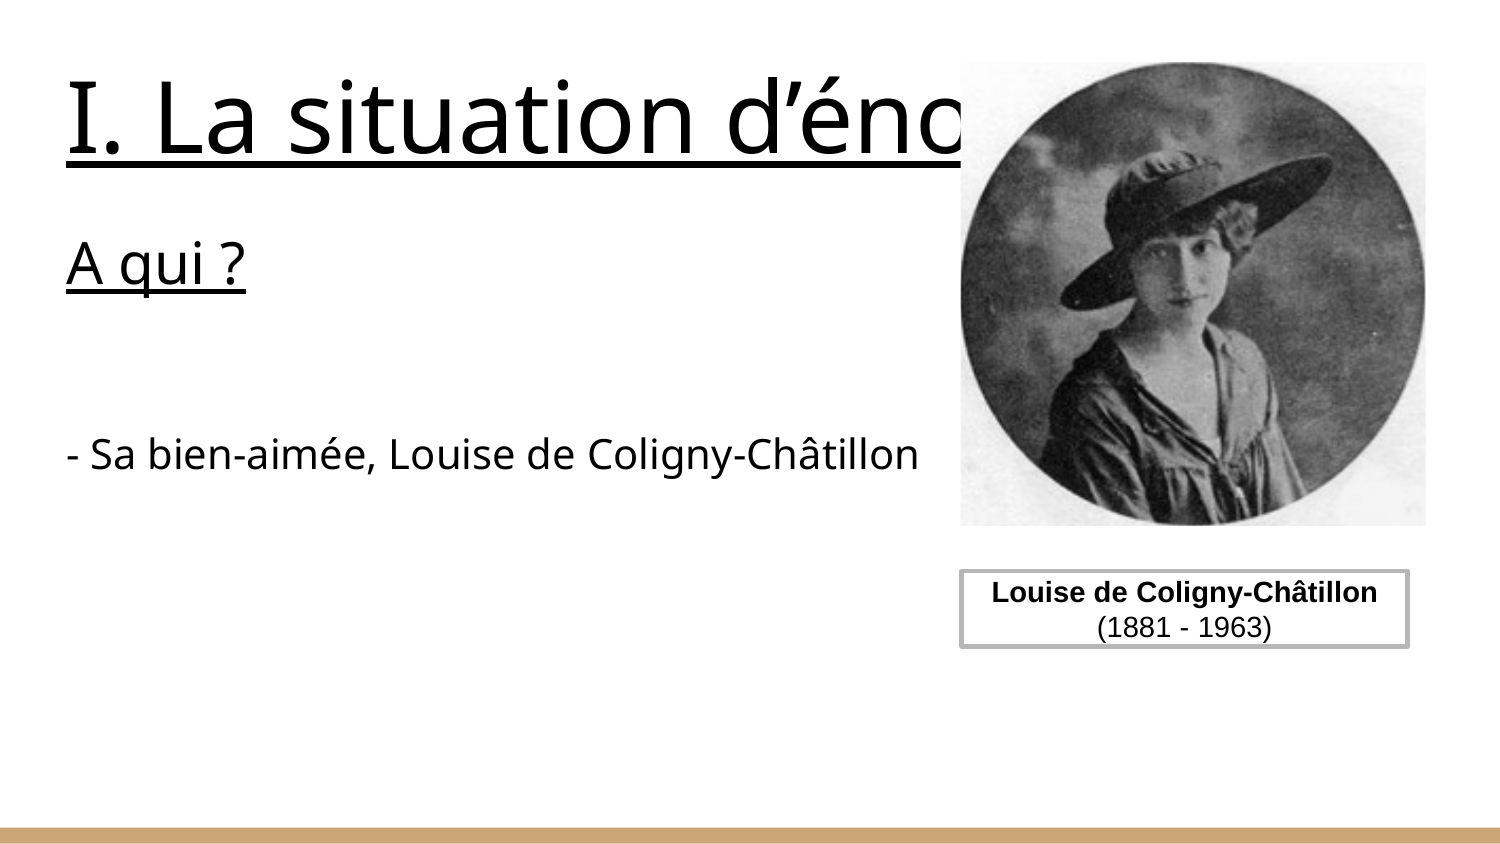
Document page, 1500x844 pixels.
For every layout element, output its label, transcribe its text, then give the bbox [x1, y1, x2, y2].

list A qui ? - Sa bien-aimée, Louise de Coligny-Châtillon [51, 200, 1449, 752]
picture [960, 61, 1426, 526]
title I. La situation d’énonciation [51, 51, 1449, 189]
text_box Louise de Coligny-Châtillon (1881 - 1963) [961, 571, 1408, 647]
